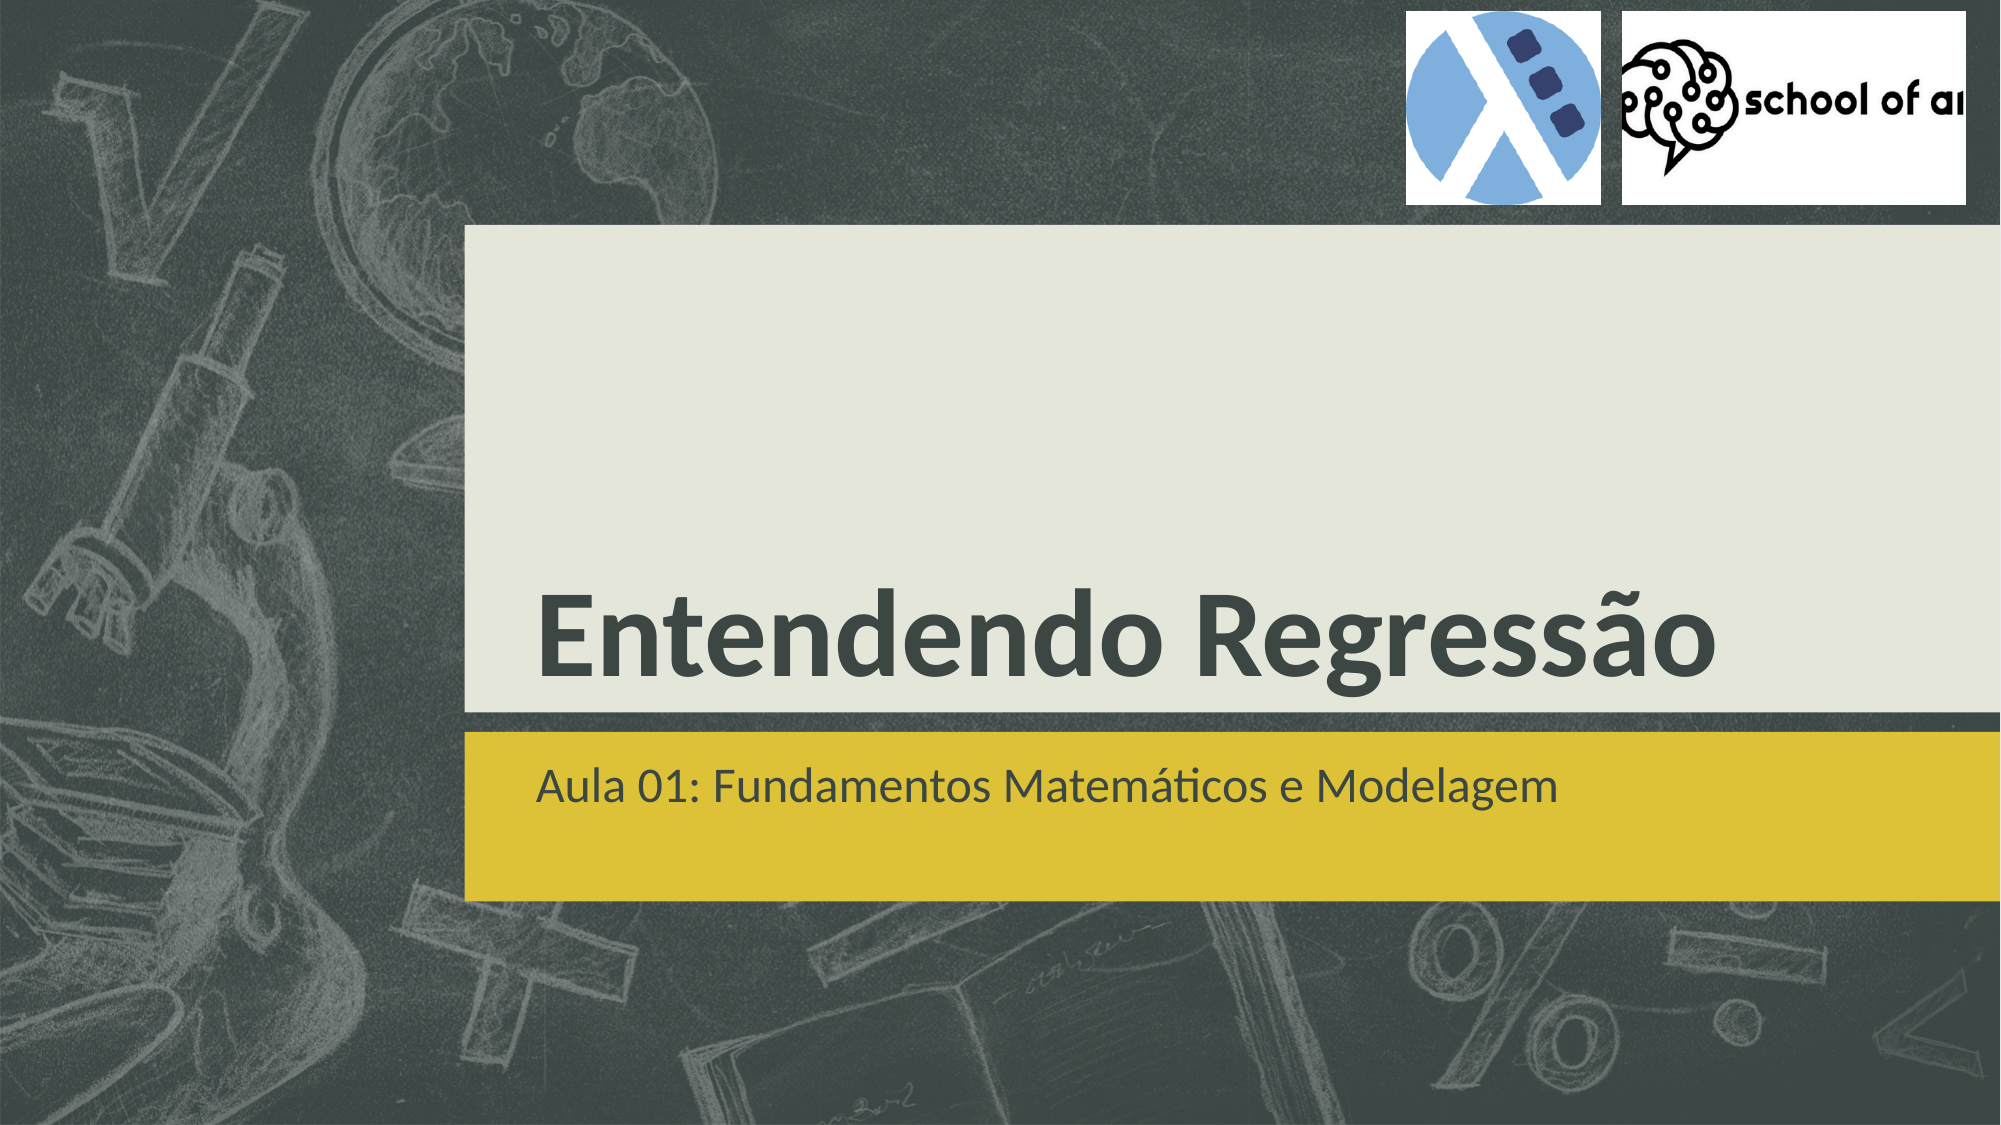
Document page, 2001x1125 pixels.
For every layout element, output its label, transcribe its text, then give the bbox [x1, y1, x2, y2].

picture [0, 0, 2001, 1125]
subtitle Aula 01: Fundamentos Matemáticos e Modelagem [520, 744, 1916, 887]
title Entendendo Regressão [520, 318, 1916, 711]
